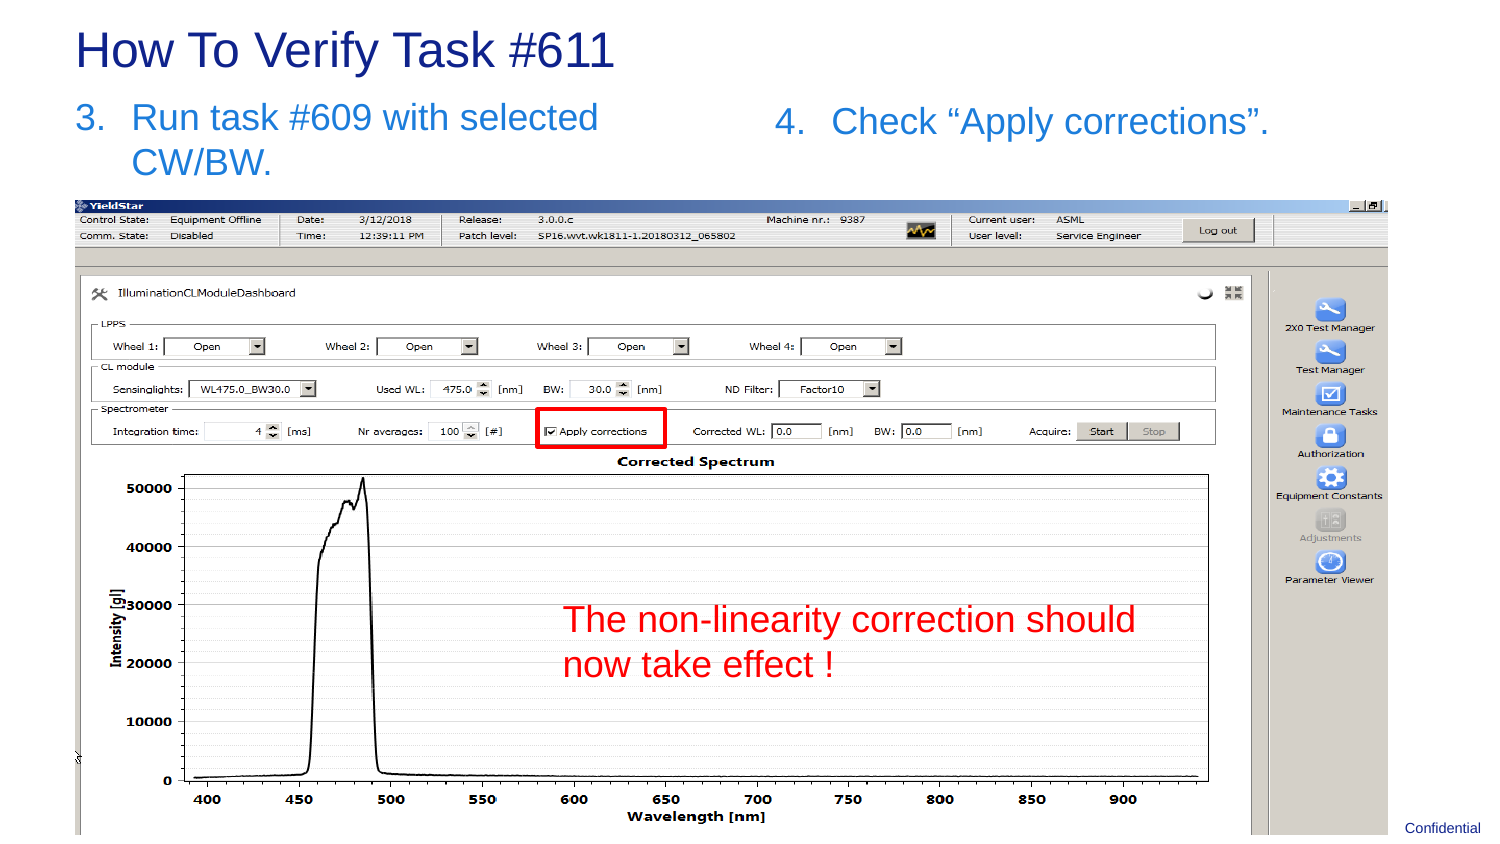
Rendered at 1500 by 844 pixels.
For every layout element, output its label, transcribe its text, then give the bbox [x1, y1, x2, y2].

text_box Run task #609 with selected CW/BW. [74, 93, 665, 184]
title How To Verify Task #611 [75, 17, 1324, 72]
text_box Check “Apply corrections”. [774, 96, 1365, 142]
picture [74, 199, 1388, 835]
